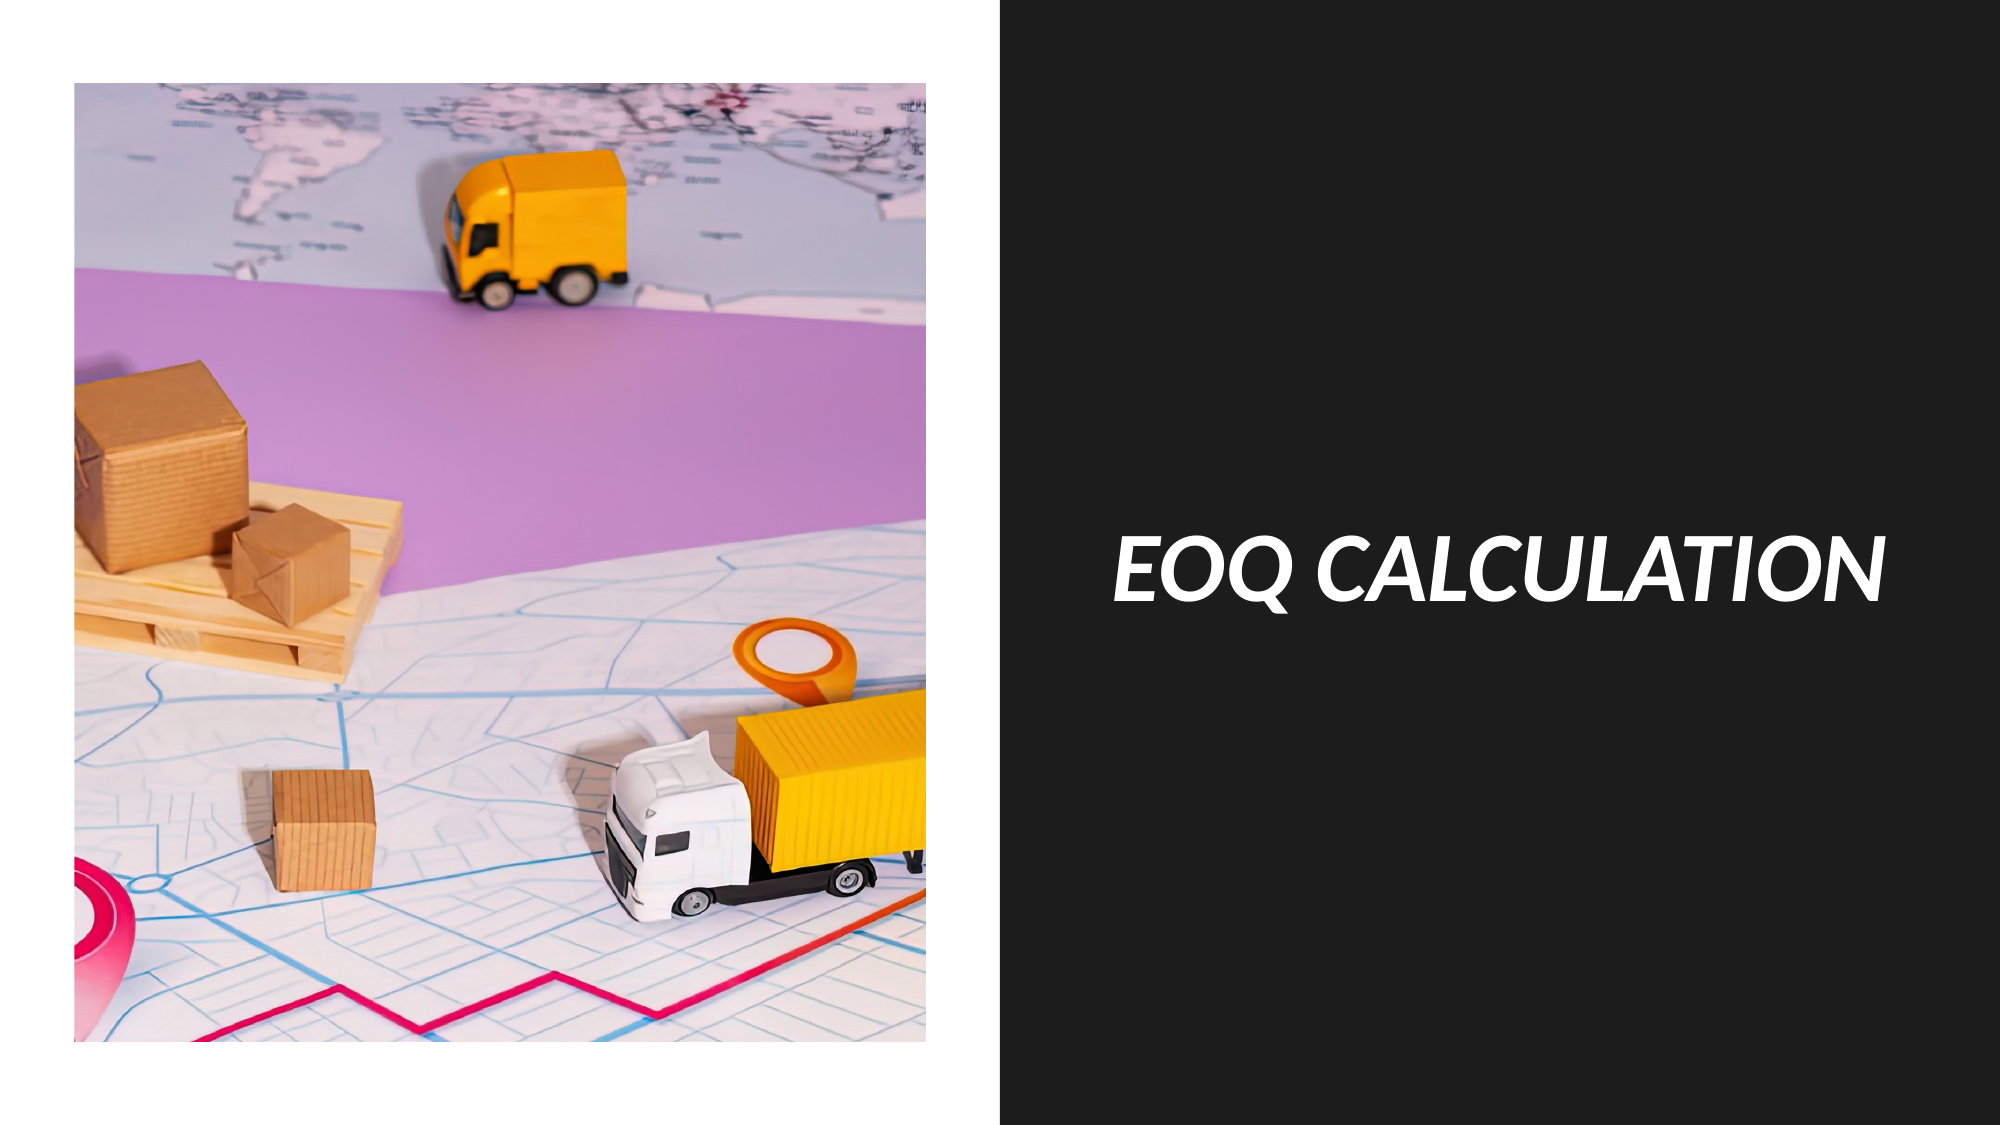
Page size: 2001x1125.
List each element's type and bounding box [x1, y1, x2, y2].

picture [74, 83, 926, 1042]
picture [999, 0, 2000, 1125]
